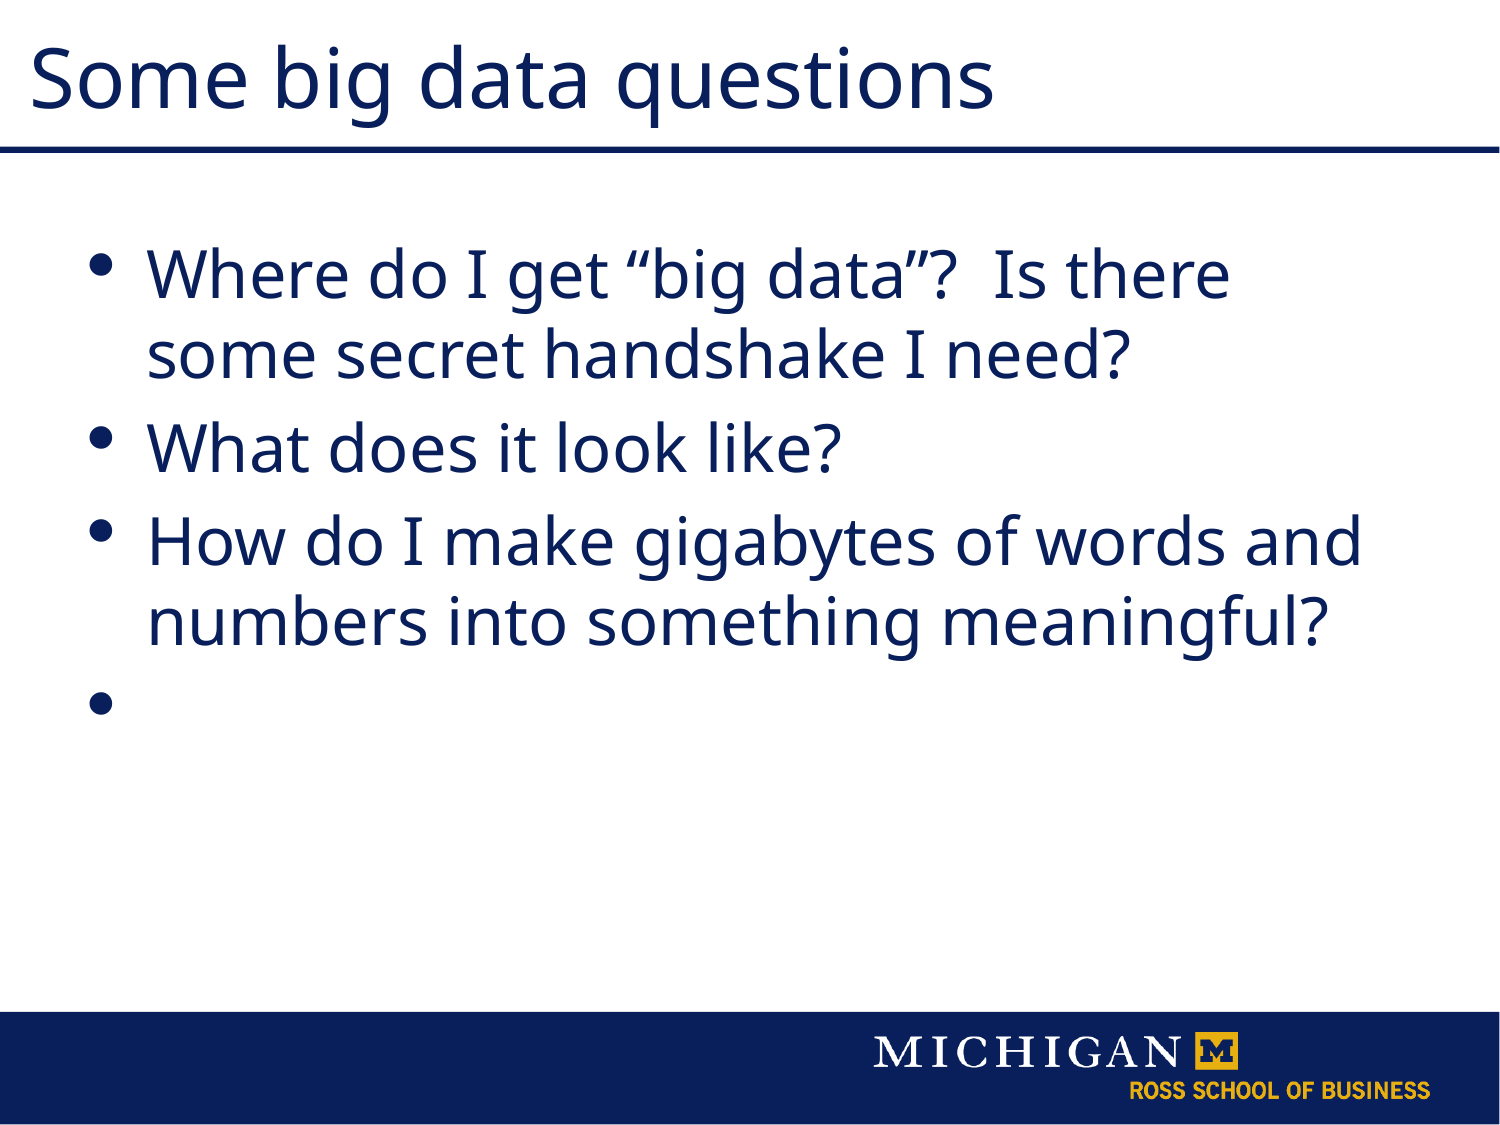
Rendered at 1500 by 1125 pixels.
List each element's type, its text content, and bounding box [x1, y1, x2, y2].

text_box Where do I get “big data”? Is there some secret handshake I need? What does it look like? How do I make gigabytes of words and numbers into something meaningful? [75, 224, 1425, 975]
picture [862, 1019, 1440, 1112]
text_box Some big data questions [14, 0, 1477, 150]
